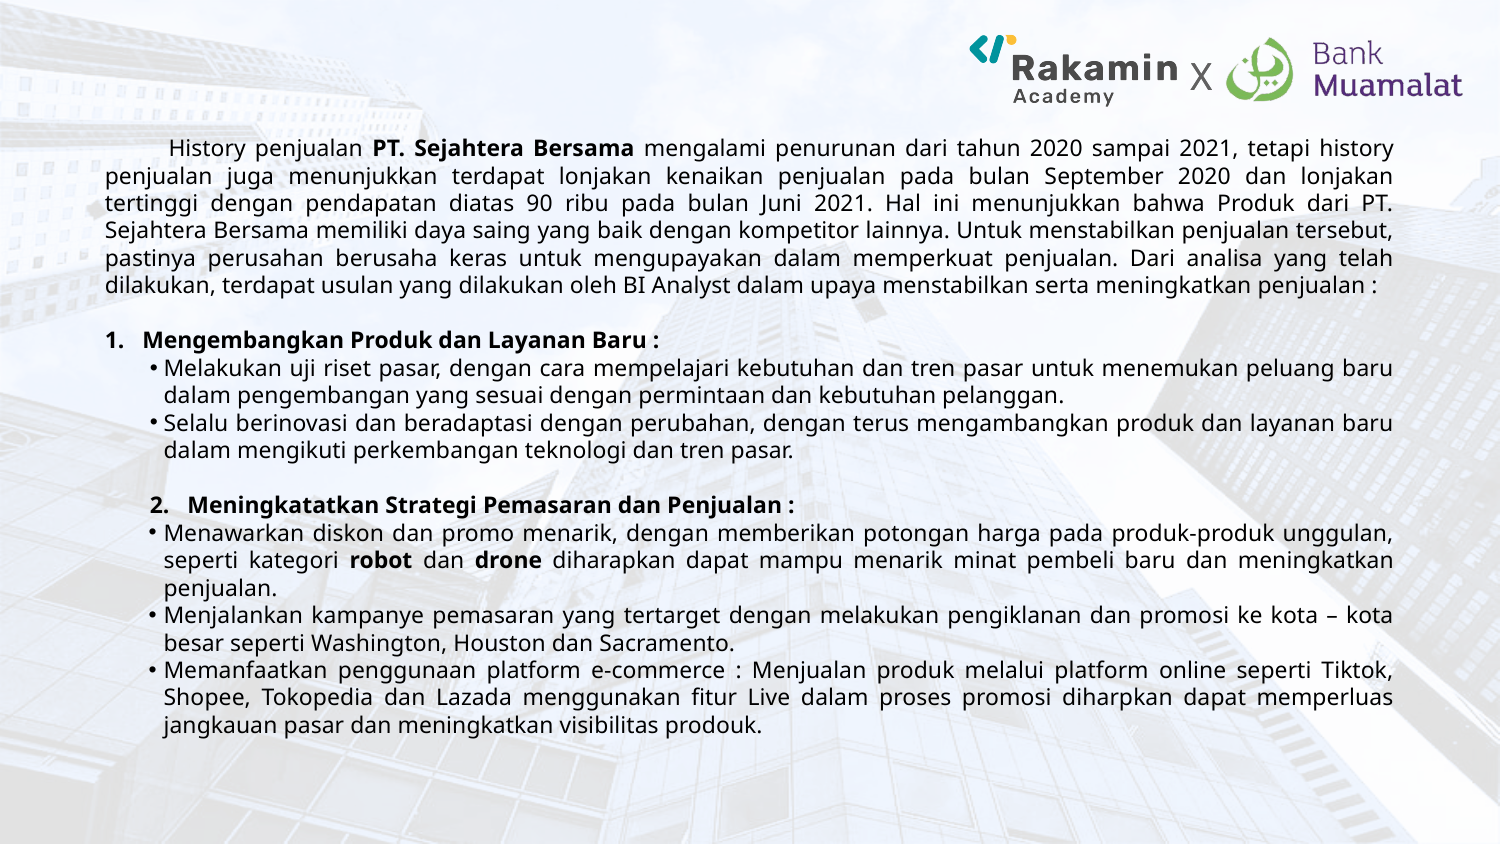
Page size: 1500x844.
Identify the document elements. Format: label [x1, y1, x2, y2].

text_box [958, 0, 1485, 170]
picture [0, 0, 1500, 844]
